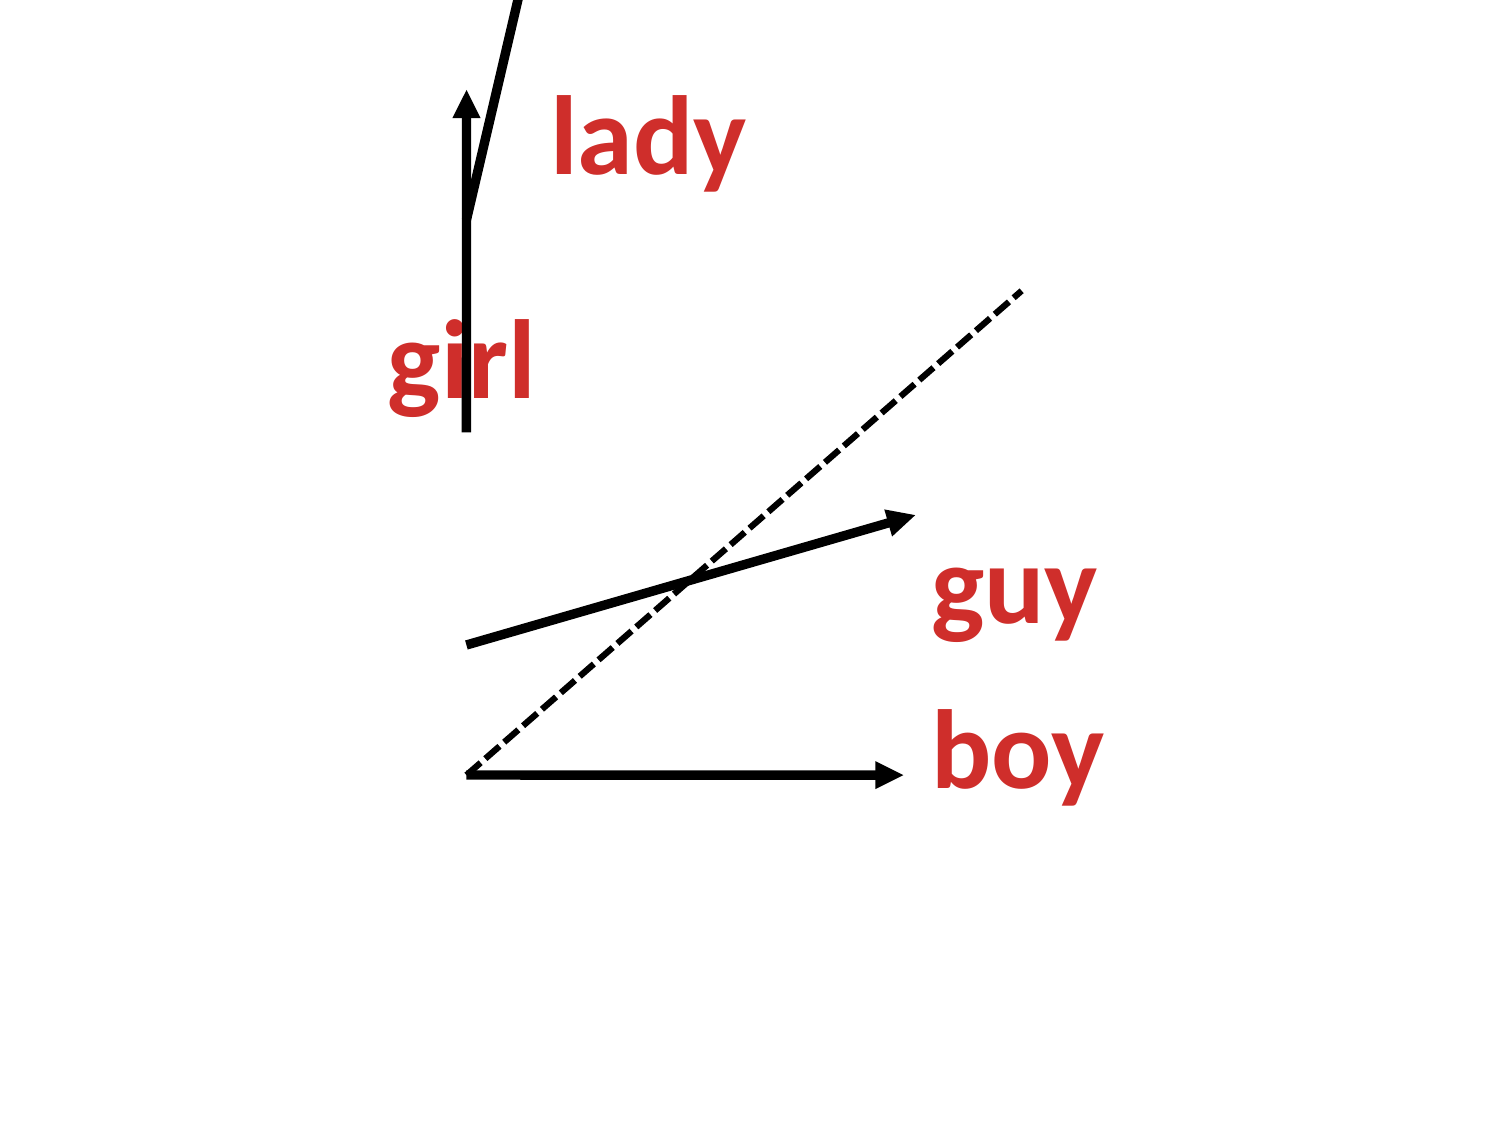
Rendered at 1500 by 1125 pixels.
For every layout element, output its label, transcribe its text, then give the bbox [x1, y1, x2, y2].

text_box [465, 291, 1022, 776]
text_box girl [340, 278, 465, 429]
text_box [692, 512, 916, 581]
text_box [466, 580, 688, 646]
text_box girl [468, 278, 584, 429]
text_box guy [883, 503, 1147, 654]
text_box boy [887, 668, 1149, 819]
text_box [460, 89, 473, 218]
text_box [465, 0, 519, 220]
text_box lady [499, 54, 798, 205]
